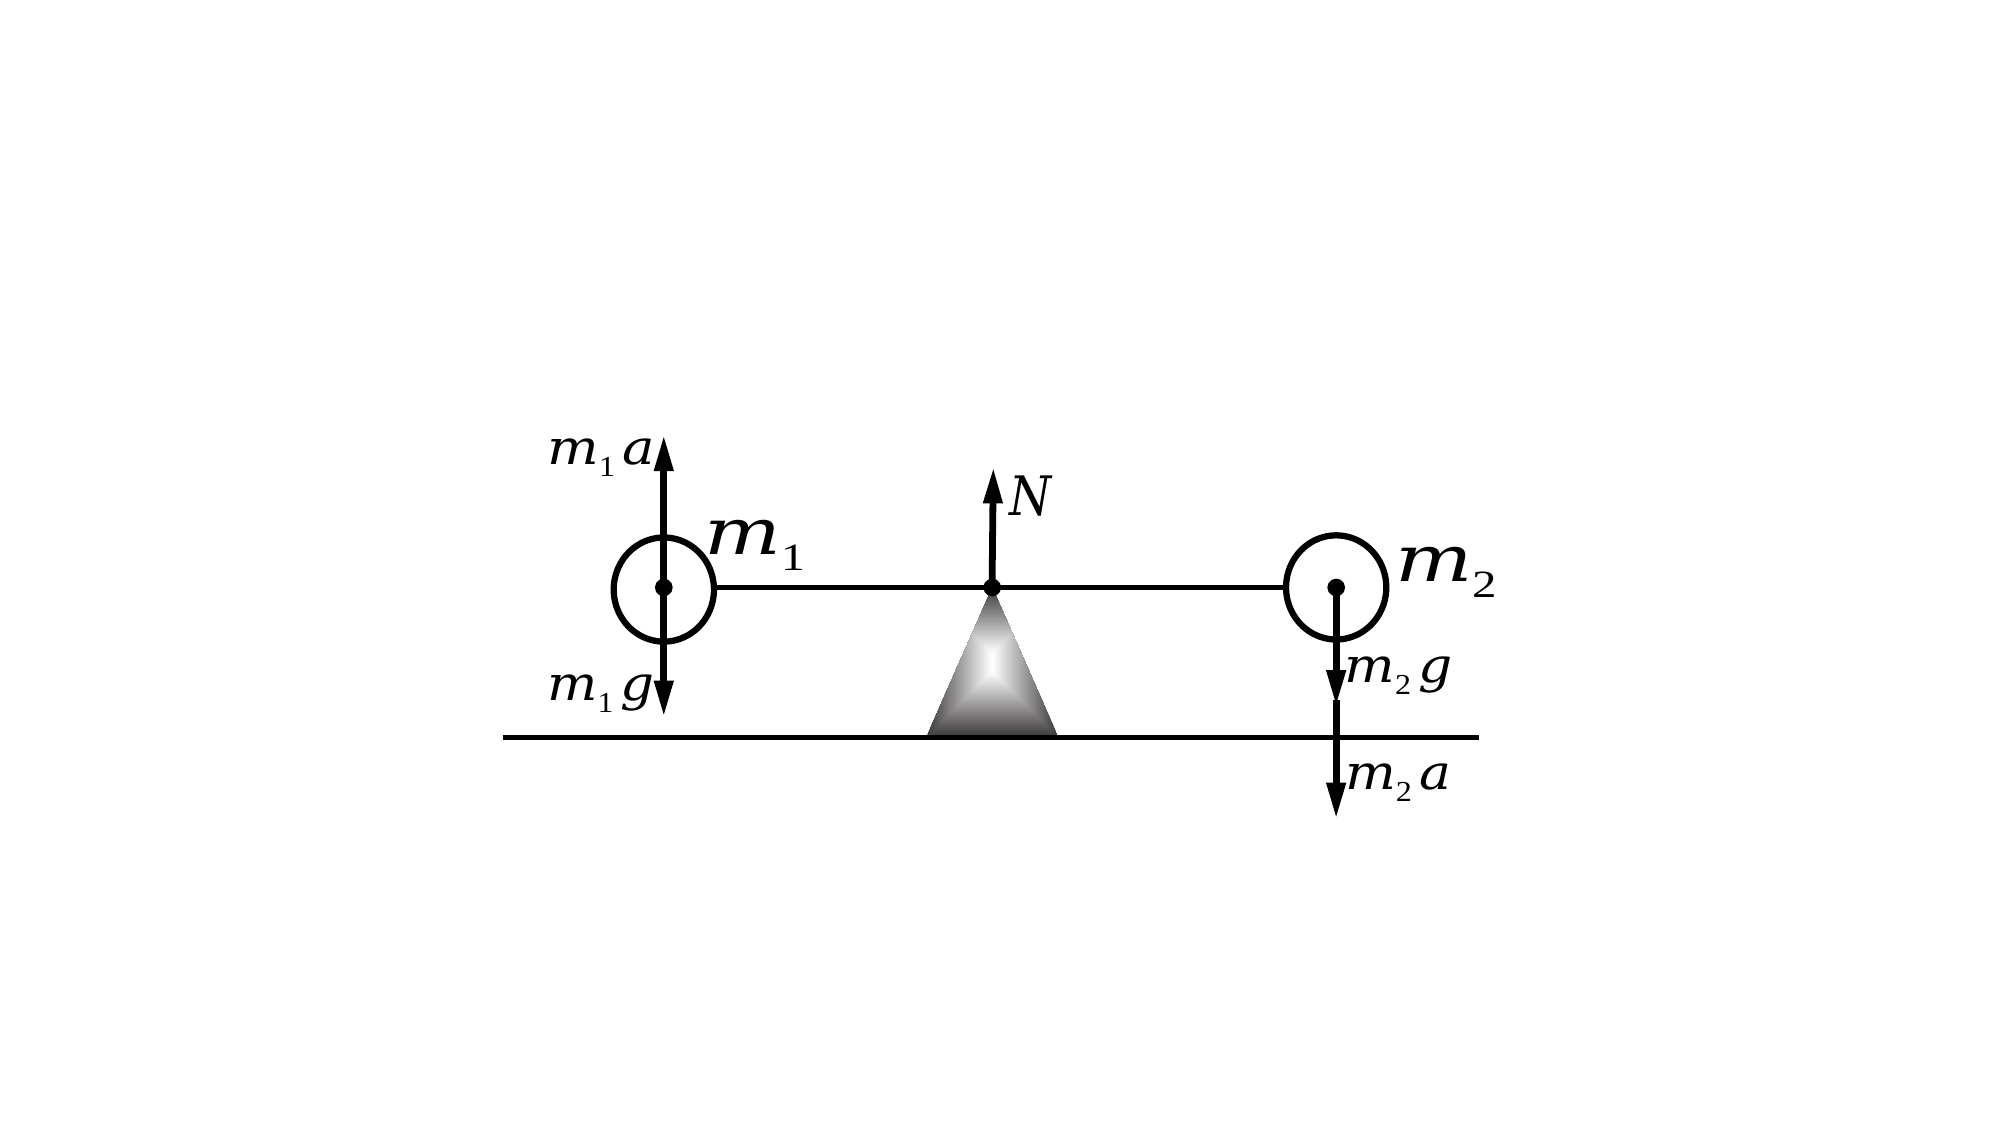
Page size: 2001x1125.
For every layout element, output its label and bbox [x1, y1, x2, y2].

text_box [982, 588, 1003, 598]
text_box [612, 536, 660, 643]
text_box [667, 536, 716, 643]
text_box [994, 578, 1003, 587]
text_box [664, 577, 674, 598]
text_box [1285, 534, 1388, 641]
text_box [926, 597, 1059, 735]
text_box [1326, 577, 1347, 598]
text_box [653, 577, 663, 598]
text_box [982, 577, 992, 587]
